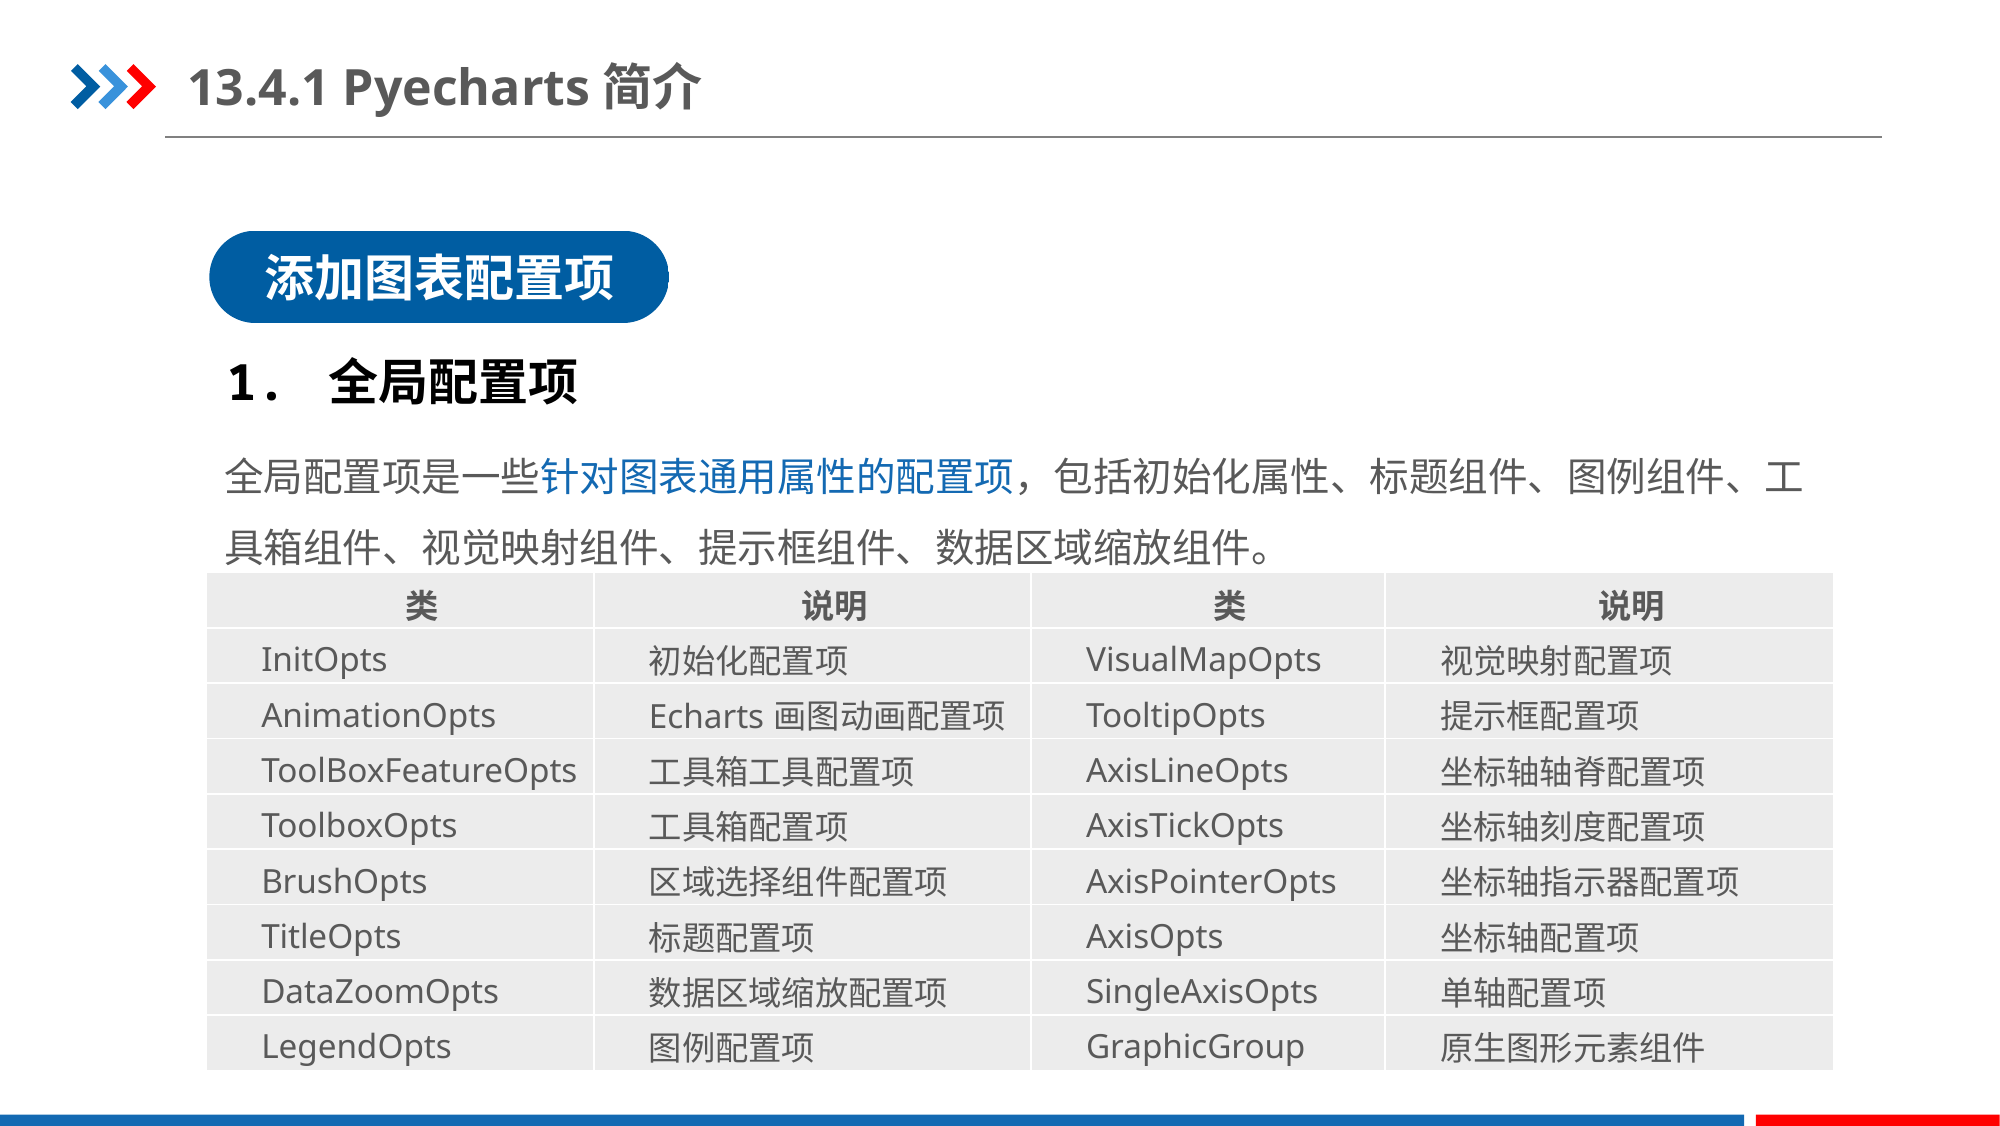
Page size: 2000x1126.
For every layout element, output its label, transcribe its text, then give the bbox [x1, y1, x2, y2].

table_cell 工具箱工具配置项 [595, 739, 1030, 793]
table_cell 初始化配置项 [595, 629, 1030, 682]
table_cell TooltipOpts [1032, 684, 1384, 738]
table_cell 单轴配置项 [1386, 961, 1833, 1014]
table_cell 坐标轴配置项 [1386, 905, 1833, 959]
table_cell AxisTickOpts [1032, 795, 1384, 848]
text_box 添加图表配置项 [207, 228, 672, 326]
table_cell 图例配置项 [595, 1016, 1030, 1070]
table_cell ToolboxOpts [207, 795, 593, 848]
table_header 说明 [1386, 573, 1833, 627]
text_box 1. 全局配置项 [211, 342, 594, 418]
table_cell 坐标轴轴脊配置项 [1386, 739, 1833, 793]
table_cell BrushOpts [207, 850, 593, 904]
table_header 说明 [595, 573, 1030, 627]
table_cell DataZoomOpts [207, 961, 593, 1014]
table_cell AxisPointerOpts [1032, 850, 1384, 904]
table_cell TitleOpts [207, 905, 593, 959]
table_cell InitOpts [207, 629, 593, 682]
table_cell ToolBoxFeatureOpts [207, 739, 593, 793]
table_header 类 [1032, 573, 1384, 627]
table_cell AnimationOpts [207, 684, 593, 738]
table_cell LegendOpts [207, 1016, 593, 1070]
table_cell 坐标轴刻度配置项 [1386, 795, 1833, 848]
table_cell SingleAxisOpts [1032, 961, 1384, 1014]
table_cell 区域选择组件配置项 [595, 850, 1030, 904]
table_cell AxisLineOpts [1032, 739, 1384, 793]
table_cell Echarts画图动画配置项 [595, 684, 1030, 738]
table_cell 数据区域缩放配置项 [595, 961, 1030, 1014]
table_header 类 [207, 573, 593, 627]
table_cell 原生图形元素组件 [1386, 1016, 1833, 1070]
table_cell AxisOpts [1032, 905, 1384, 959]
table_cell 工具箱配置项 [595, 795, 1030, 848]
table_cell 视觉映射配置项 [1386, 629, 1833, 682]
table_cell 标题配置项 [595, 905, 1030, 959]
text_box 全局配置项是一些针对图表通用属性的配置项，包括初始化属性、标题组件、图例组件、工具箱组件、视觉映射组件、提示框组件、数据区域缩放组件。 [209, 420, 1851, 578]
table_cell 提示框配置项 [1386, 684, 1833, 738]
text_box 13.4.1 Pyecharts简介 [187, 43, 870, 127]
table_cell GraphicGroup [1032, 1016, 1384, 1070]
table_cell 坐标轴指示器配置项 [1386, 850, 1833, 904]
table_cell VisualMapOpts [1032, 629, 1384, 682]
